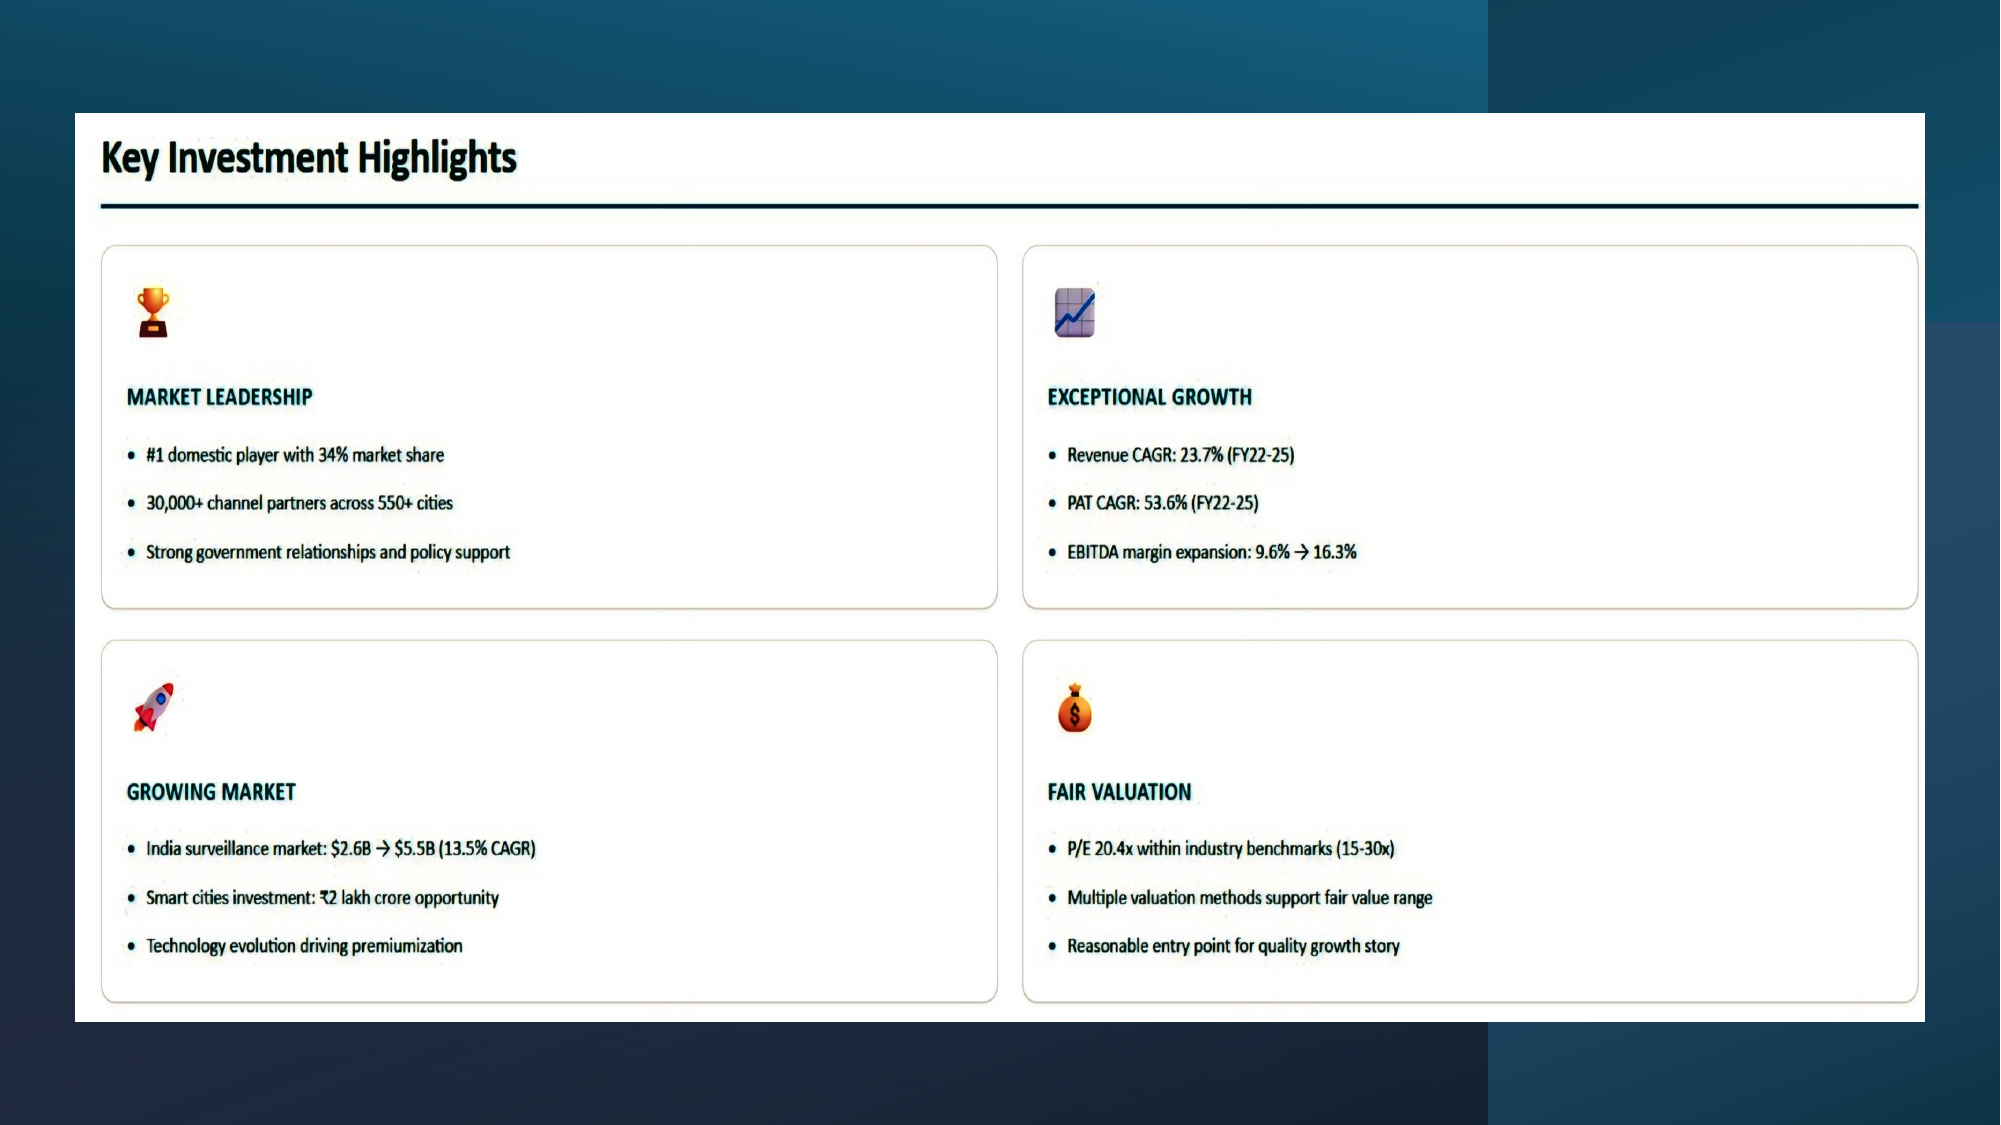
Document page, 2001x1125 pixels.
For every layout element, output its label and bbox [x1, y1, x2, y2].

text_box [0, 0, 1489, 321]
text_box [0, 321, 2000, 1125]
picture [74, 113, 1926, 1022]
text_box [1489, 0, 2000, 321]
